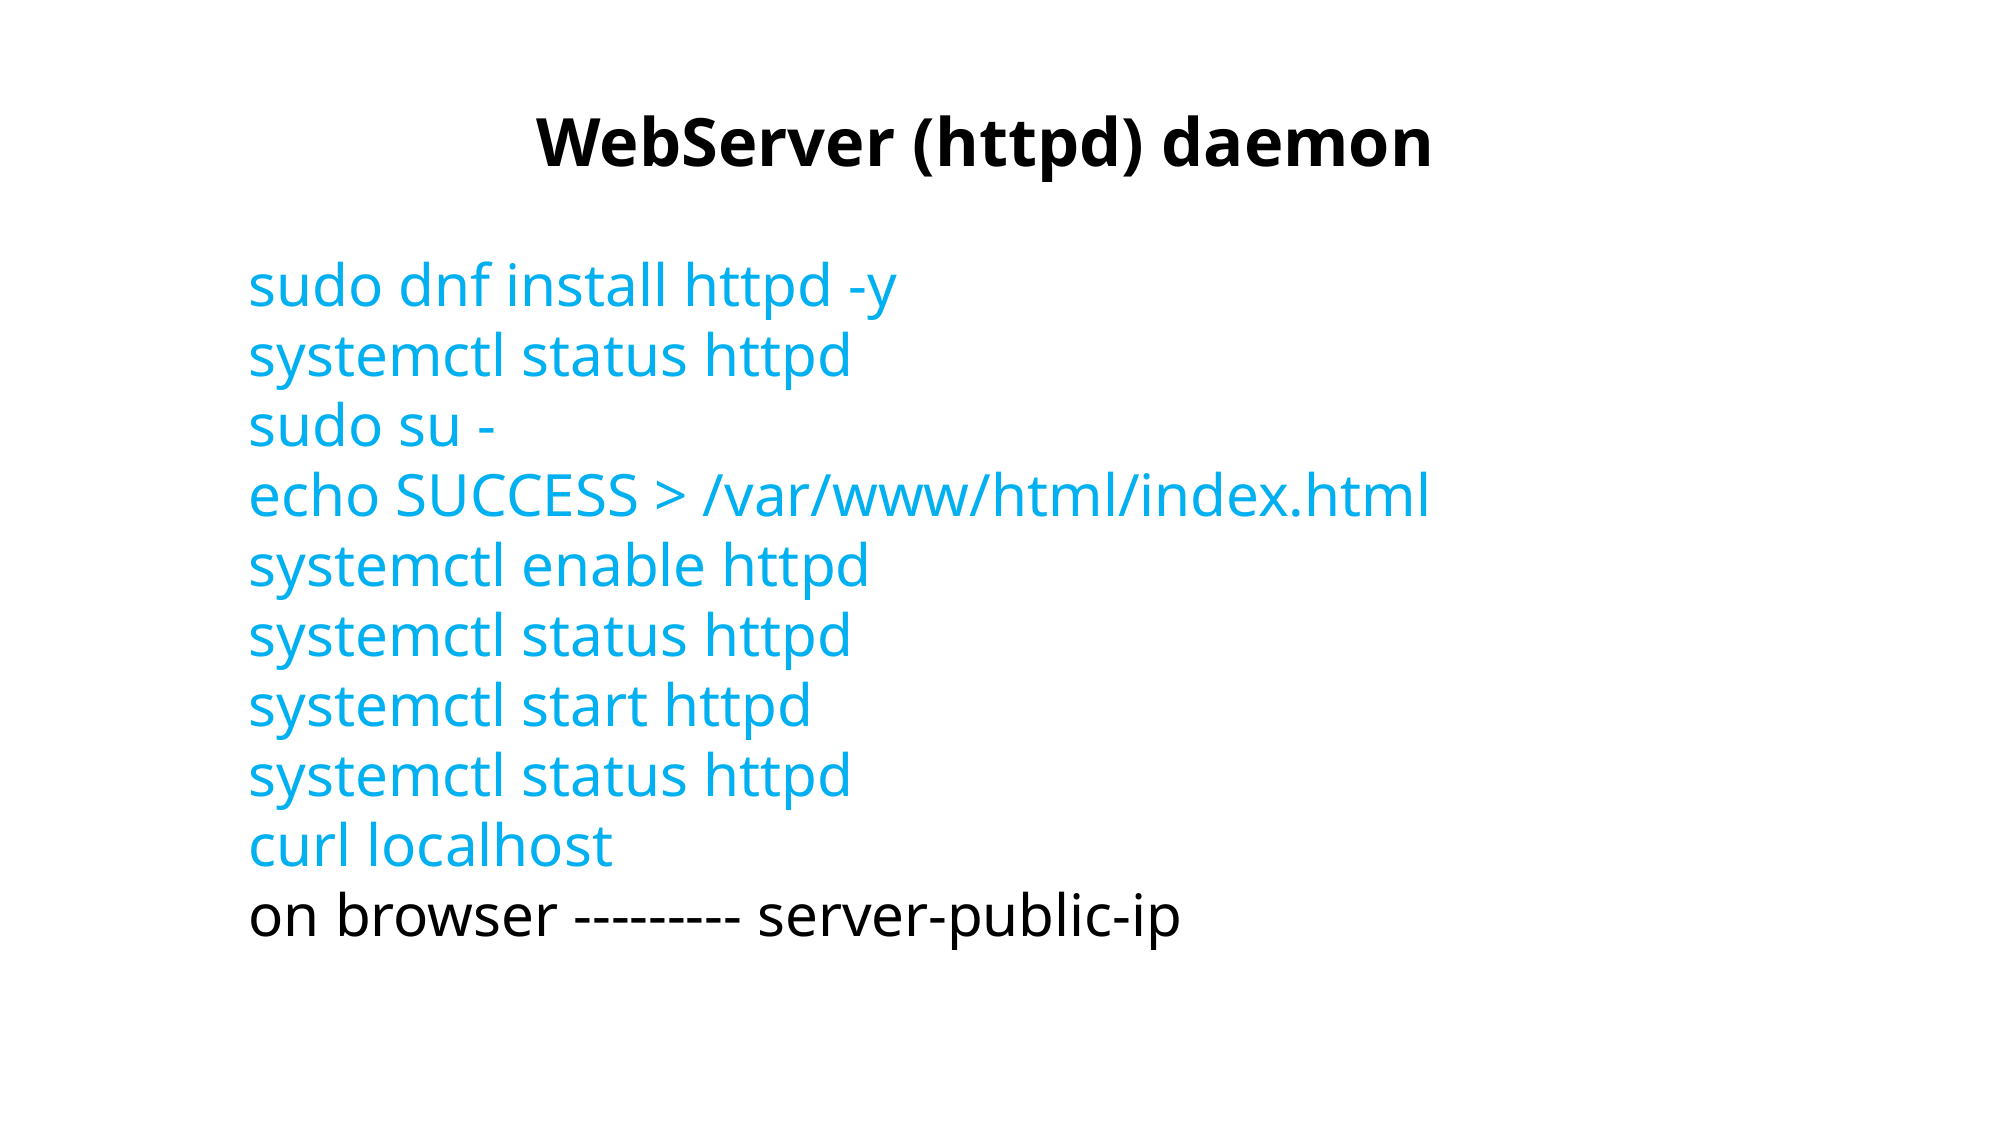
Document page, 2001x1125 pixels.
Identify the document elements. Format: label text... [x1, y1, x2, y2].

text_box WebServer (httpd) daemon [233, 92, 1738, 188]
text_box sudo dnf install httpd -y systemctl status httpd sudo su - echo SUCCESS > /var/www/html/index.html systemctl enable httpd systemctl status httpd systemctl start httpd systemctl status httpd curl localhost on browser --------- server-public-ip [233, 241, 1916, 956]
